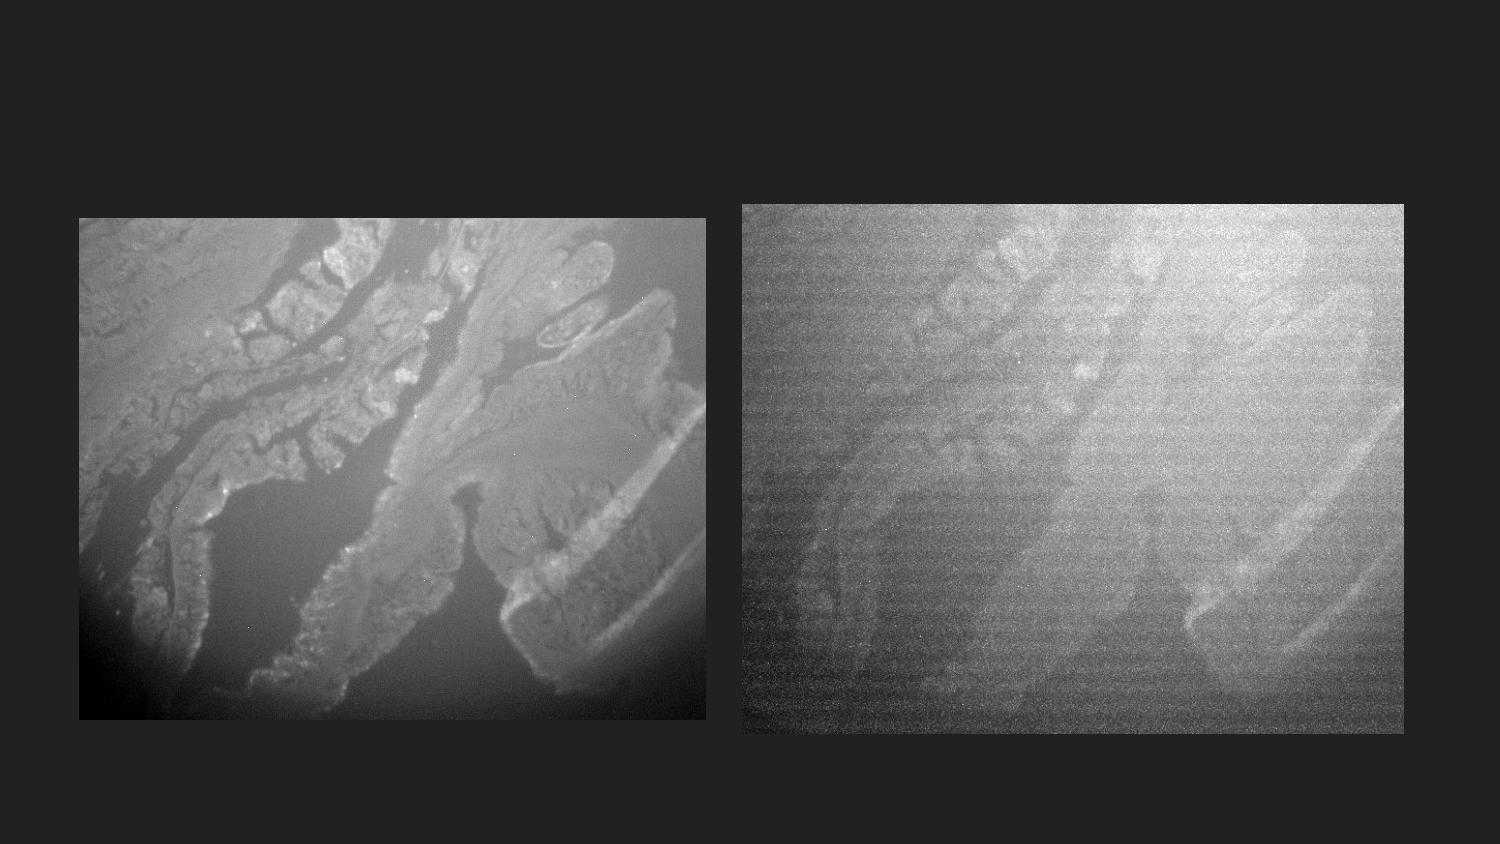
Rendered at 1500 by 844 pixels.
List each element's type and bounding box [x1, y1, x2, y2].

picture [79, 218, 706, 720]
picture [742, 204, 1404, 734]
